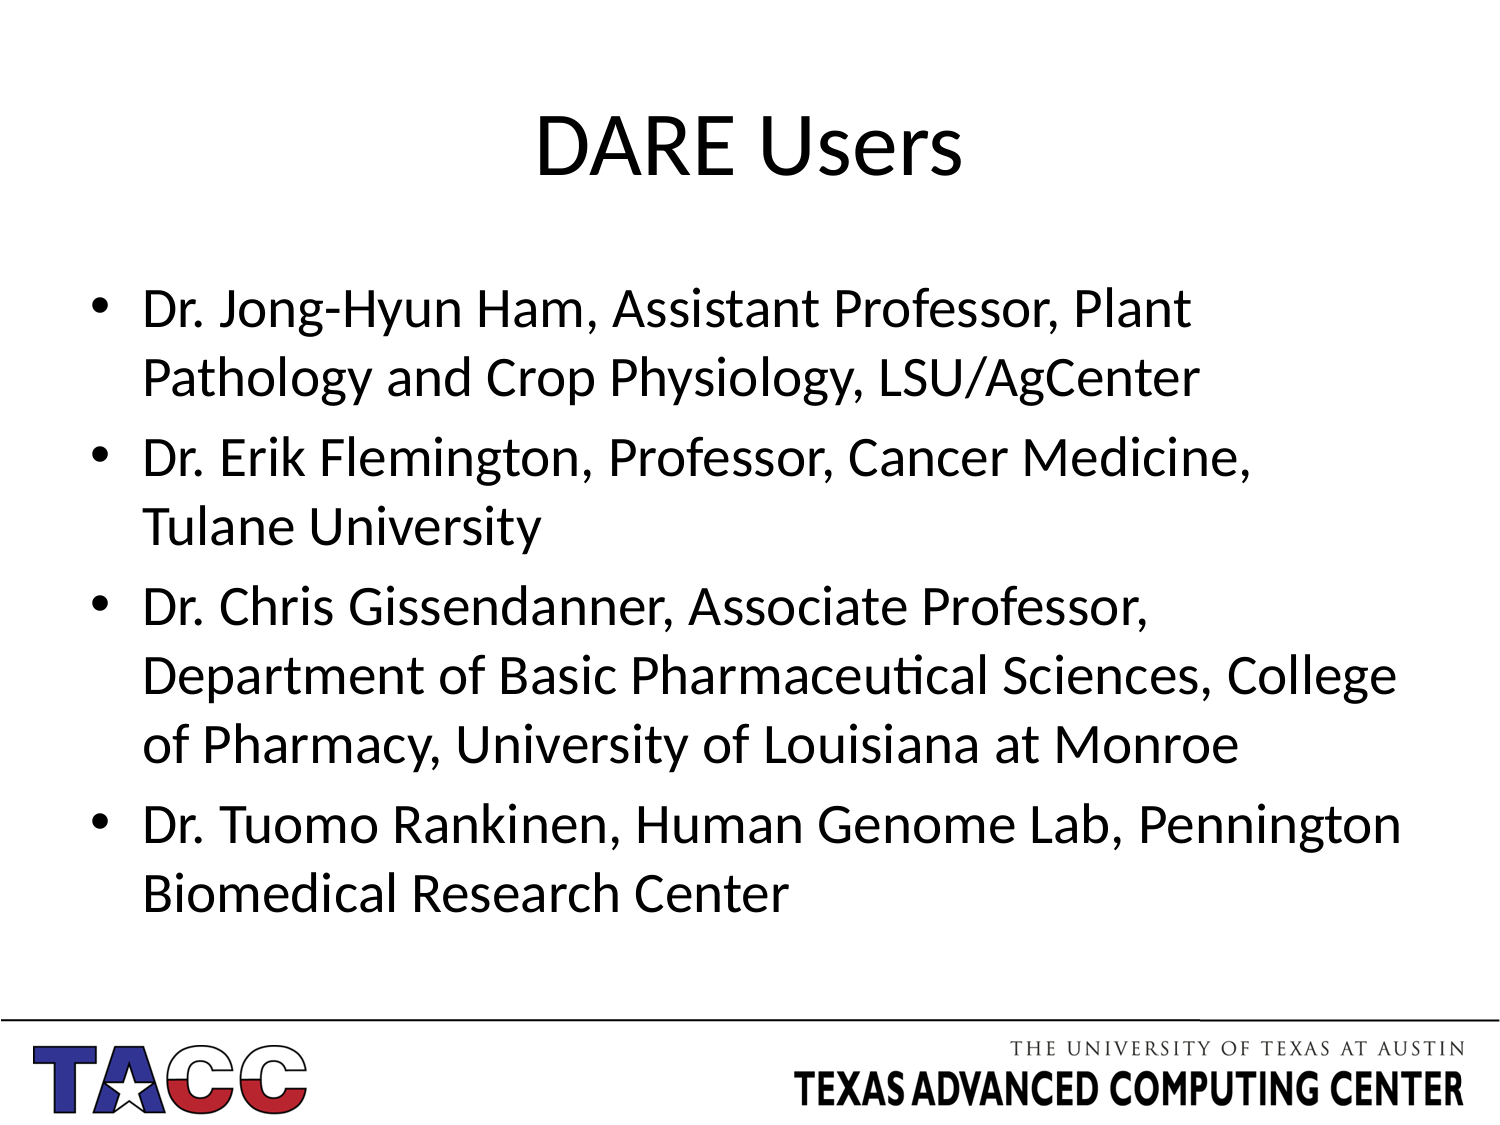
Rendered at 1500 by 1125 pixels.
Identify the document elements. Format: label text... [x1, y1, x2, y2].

picture [0, 1018, 1500, 1125]
list Dr. Jong-Hyun Ham, Assistant Professor, Plant Pathology and Crop Physiology, LSU/AgCenter Dr. Erik Flemington, Professor, Cancer Medicine, Tulane University Dr. Chris Gissendanner, Associate Professor, Department of Basic Pharmaceutical Sciences, College of Pharmacy, University of Louisiana at Monroe Dr. Tuomo Rankinen, Human Genome Lab, Pennington Biomedical Research Center [75, 262, 1425, 1005]
title DARE Users [75, 45, 1425, 233]
